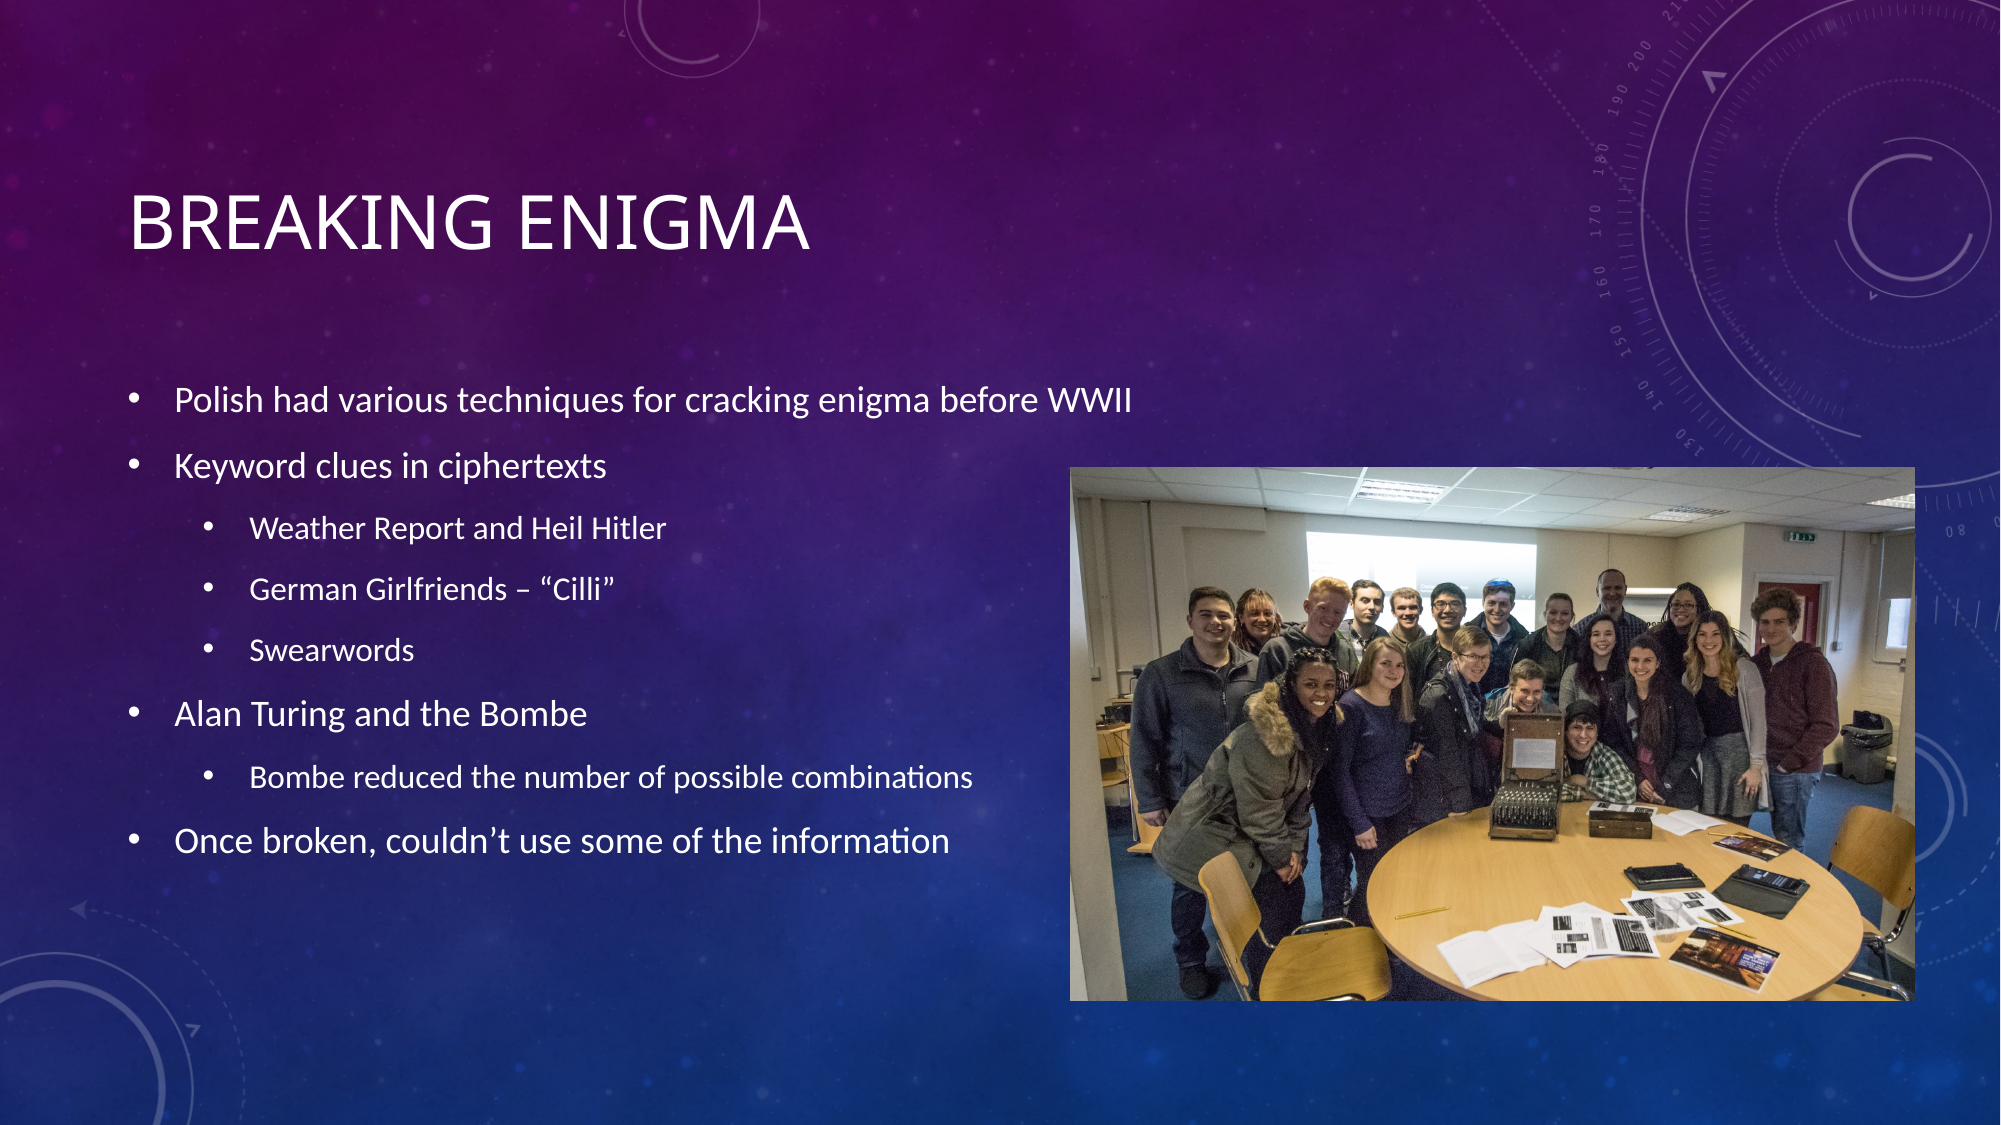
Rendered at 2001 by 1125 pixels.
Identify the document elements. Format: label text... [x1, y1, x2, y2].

title Breaking Enigma [112, 99, 1775, 339]
picture [0, 0, 2001, 1125]
list Polish had various techniques for cracking enigma before WWII Keyword clues in ciphertexts Weather Report and Heil Hitler German Girlfriends – “Cilli” Swearwords Alan Turing and the Bombe Bombe reduced the number of possible combinations Once broken, couldn’t use some of the information [112, 351, 1775, 950]
